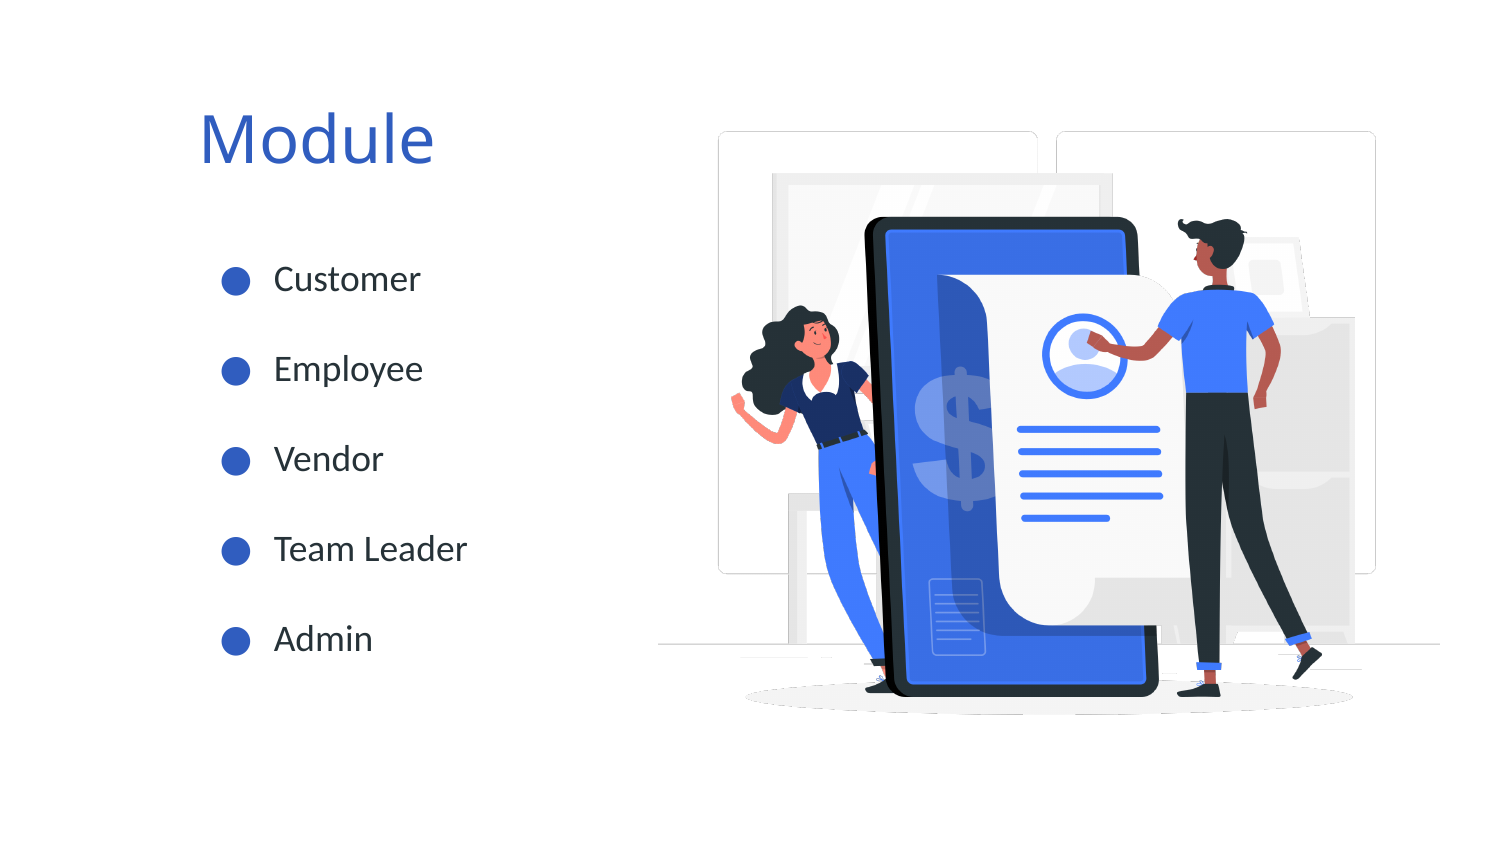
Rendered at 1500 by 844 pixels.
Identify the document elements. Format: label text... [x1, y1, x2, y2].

picture [658, 45, 1441, 828]
title Module [183, 84, 653, 189]
subtitle Customer Employee Vendor Team Leader Admin [183, 239, 653, 694]
